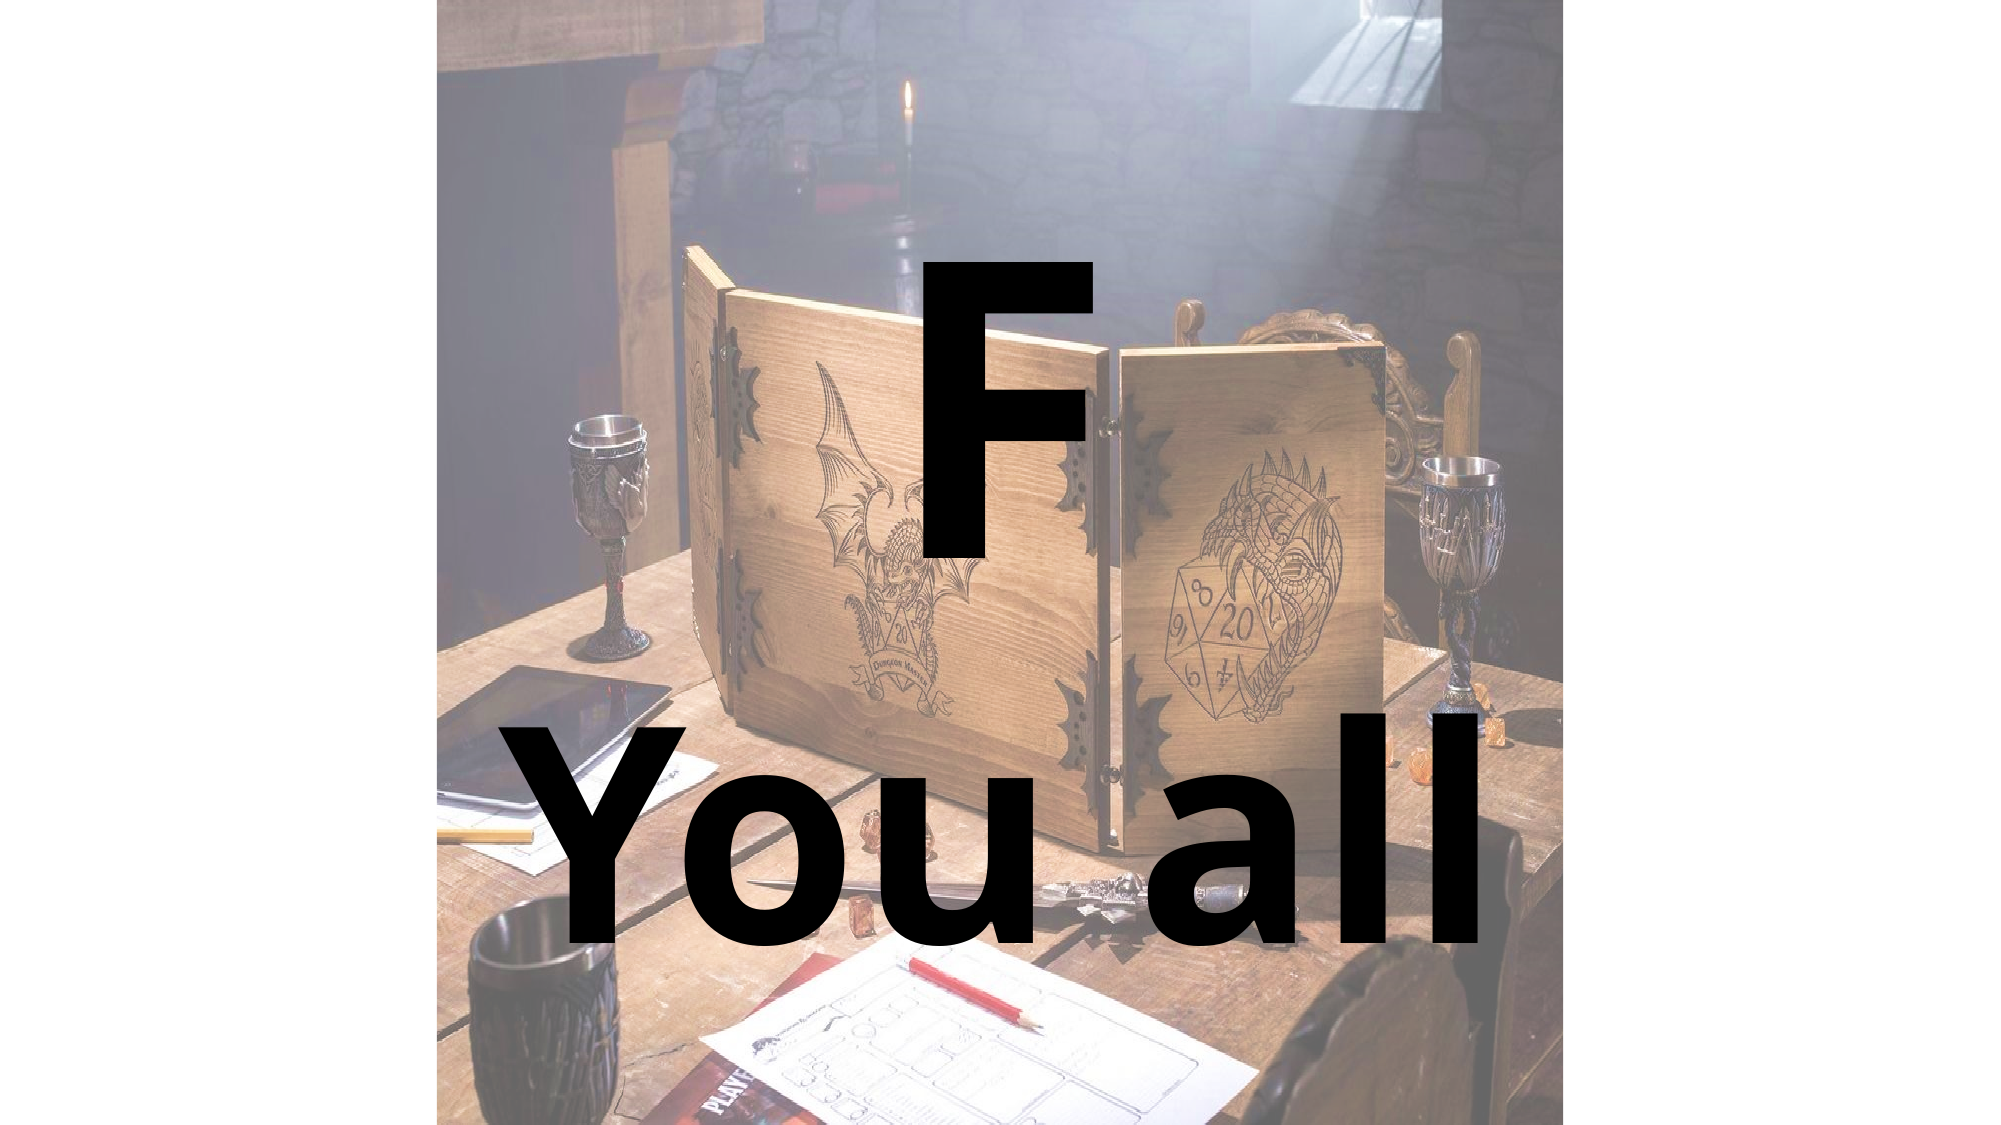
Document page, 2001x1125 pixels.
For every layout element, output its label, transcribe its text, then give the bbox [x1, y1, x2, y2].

text_box F You all [455, 136, 1544, 1012]
text_box [436, 0, 1564, 1125]
